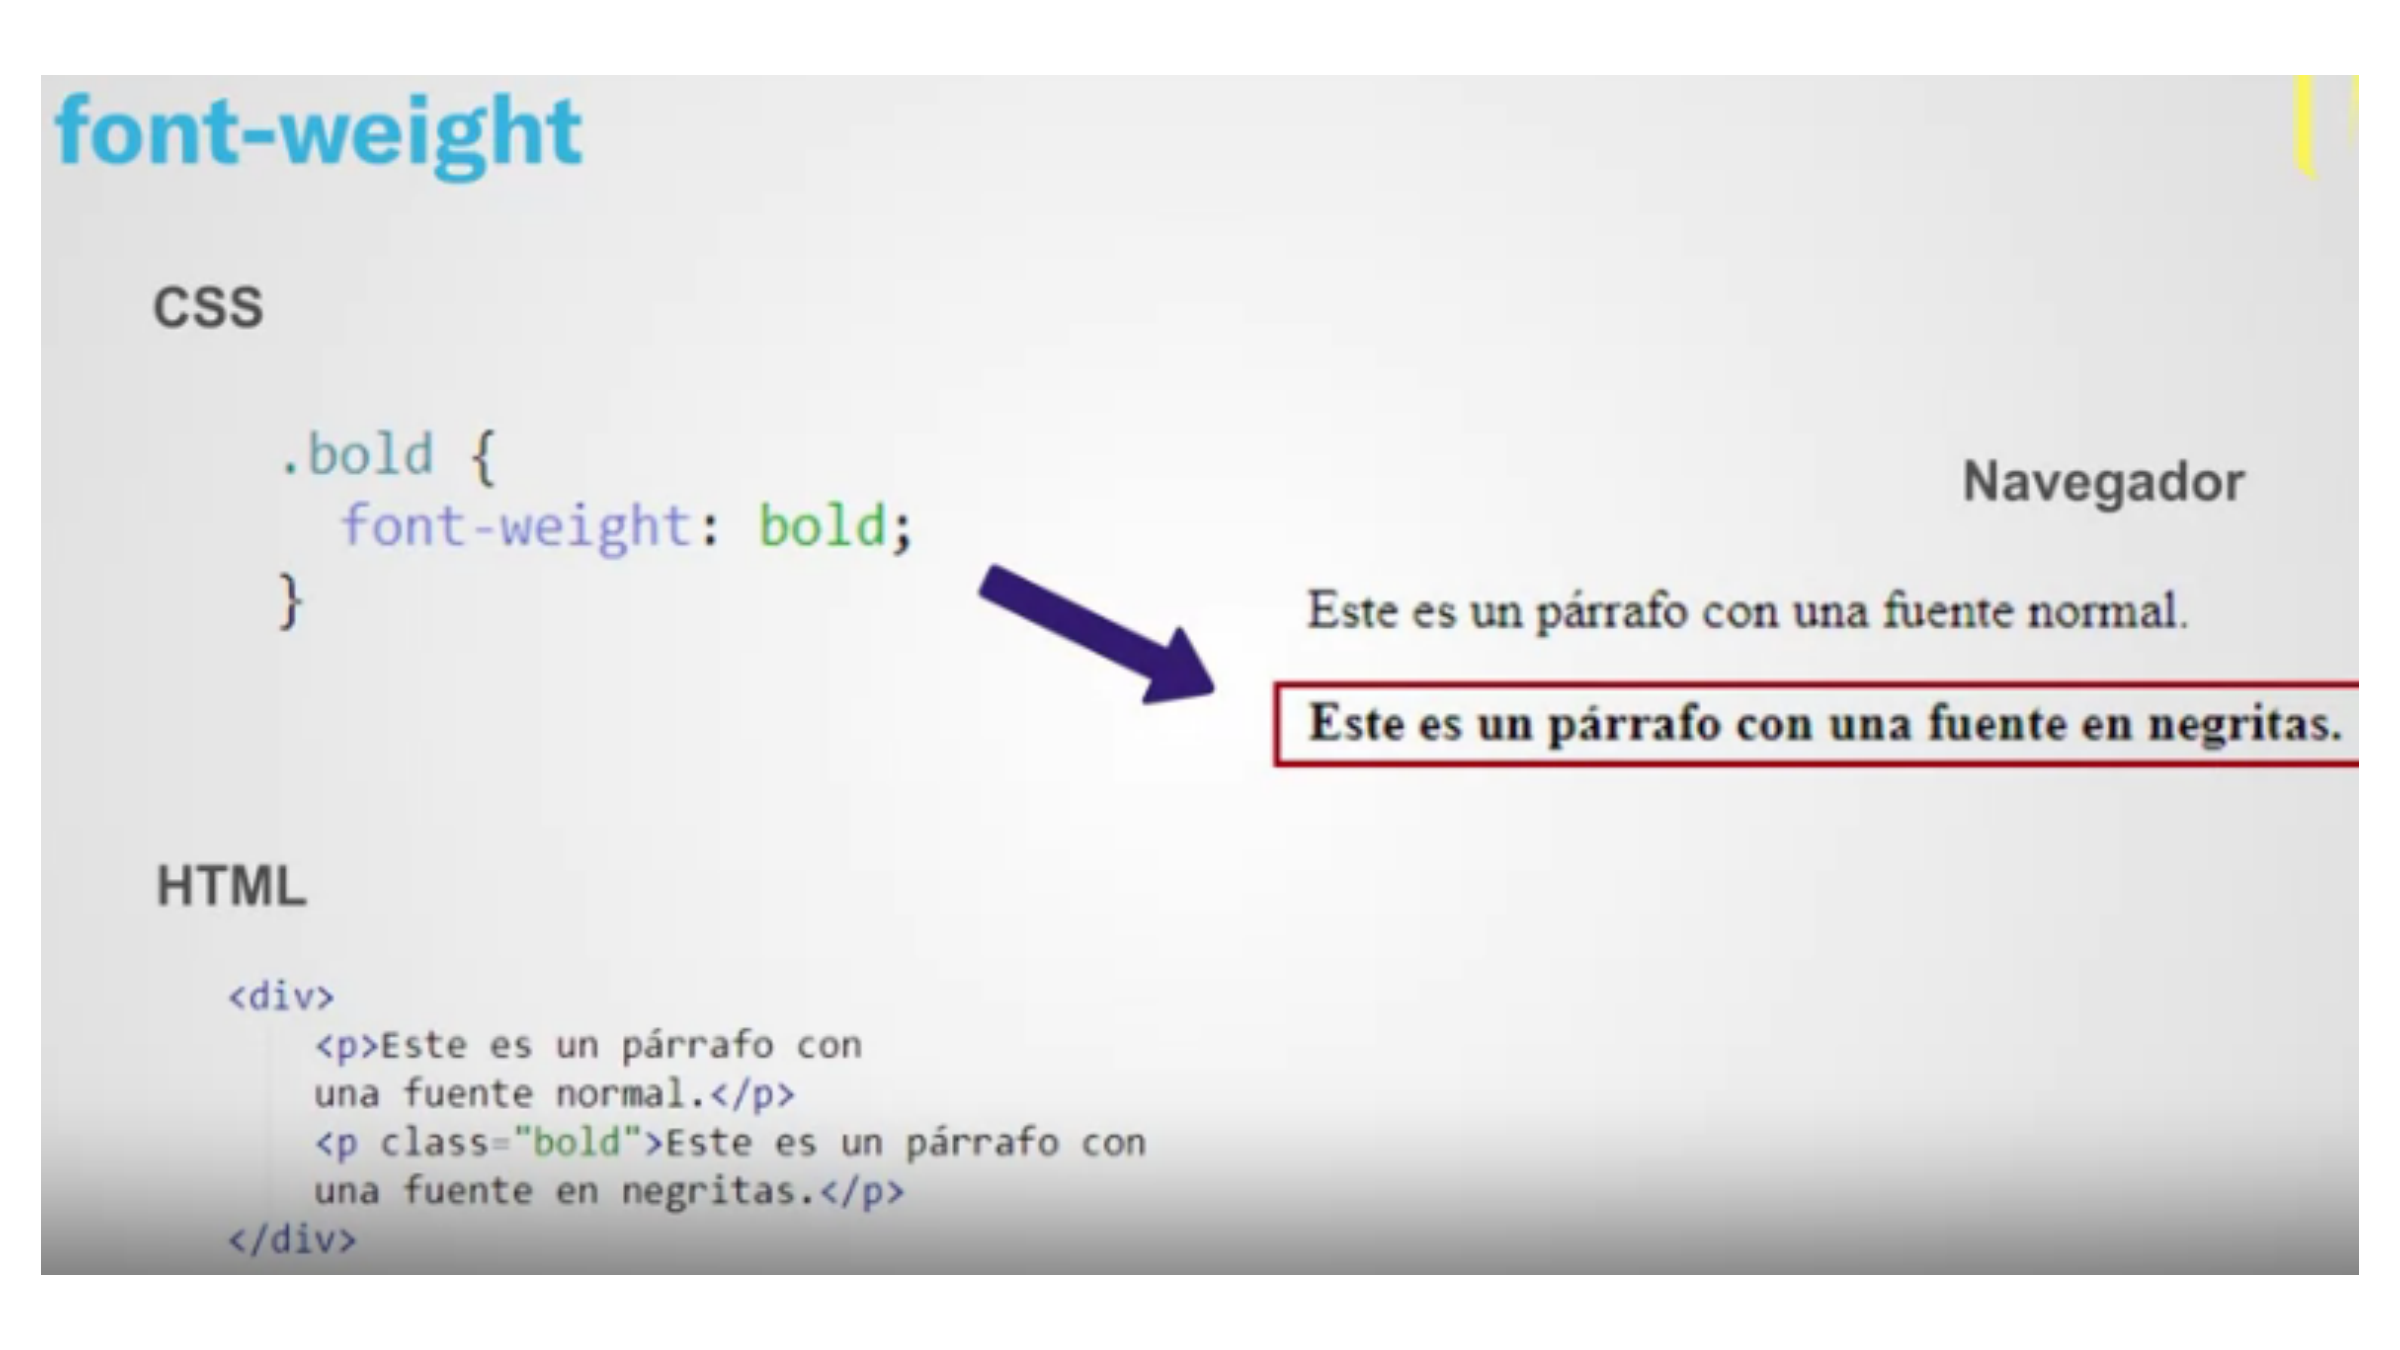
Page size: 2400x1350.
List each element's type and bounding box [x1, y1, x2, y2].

picture [41, 75, 2359, 1275]
